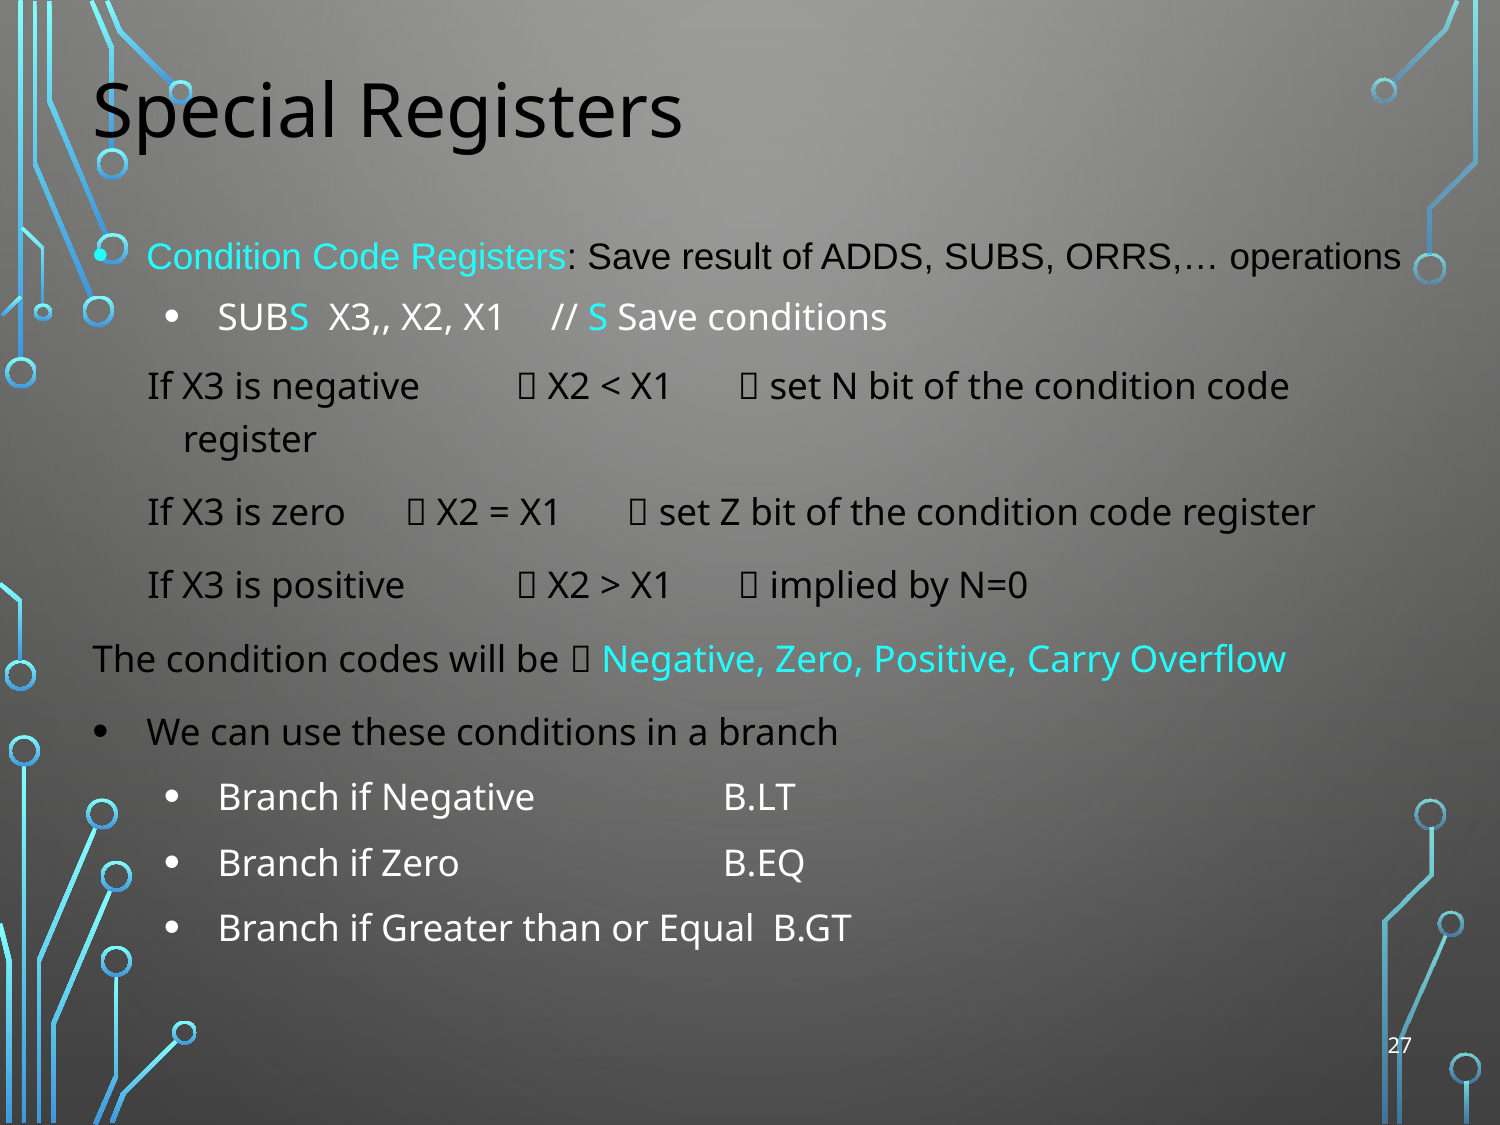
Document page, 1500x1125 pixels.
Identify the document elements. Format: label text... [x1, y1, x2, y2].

title Special Registers [77, 48, 1428, 178]
slide_number 27 [1077, 1016, 1428, 1077]
list Condition Code Registers: Save result of ADDS, SUBS, ORRS,… operations SUBS X3,, X2, X1 // S Save conditions If X3 is negative  X2 < X1  set N bit of the condition code register If X3 is zero  X2 = X1  set Z bit of the condition code register If X3 is positive  X2 > X1  implied by N=0 The condition codes will be  Negative, Zero, Positive, Carry Overflow We can use these conditions in a branch Branch if Negative B.LT Branch if Zero B.EQ Branch if Greater than or Equal B.GT [77, 216, 1428, 975]
